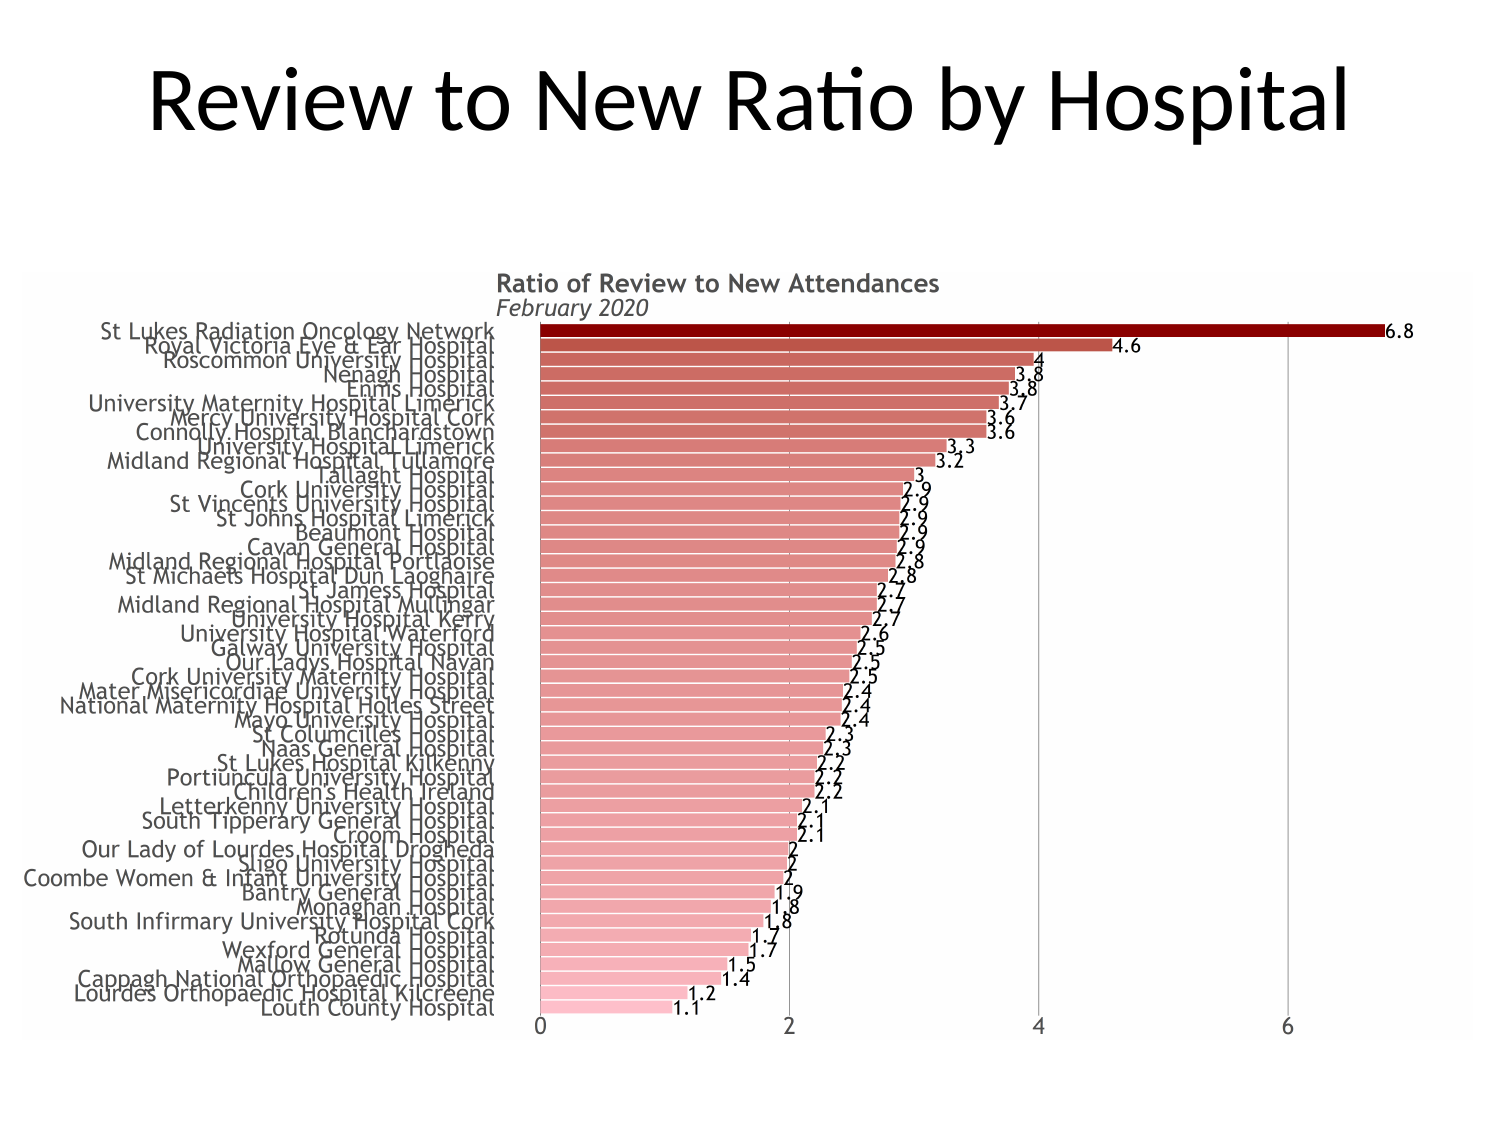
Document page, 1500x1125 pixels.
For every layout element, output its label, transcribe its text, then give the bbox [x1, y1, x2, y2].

picture [22, 272, 1474, 1040]
title Review to New Ratio by Hospital [0, 0, 1500, 188]
